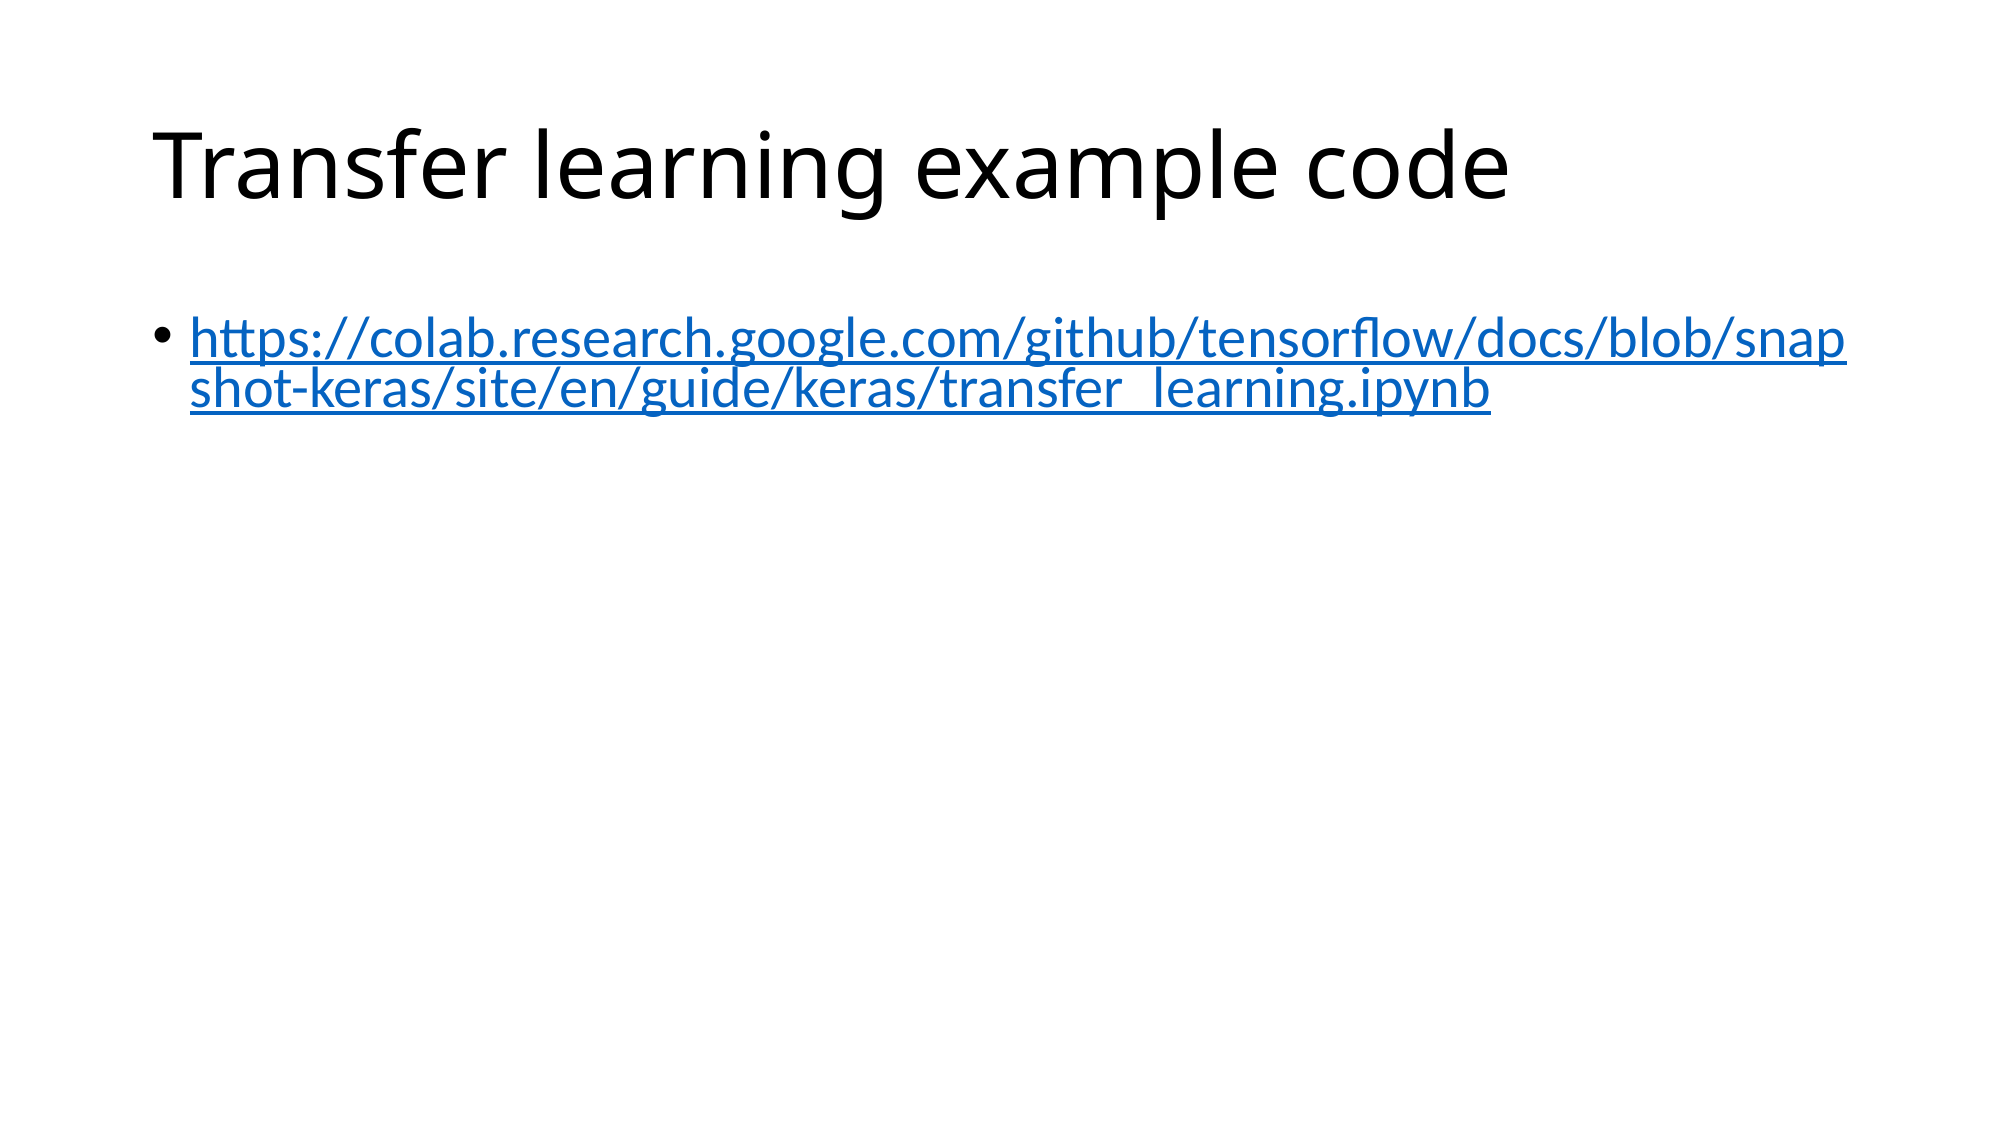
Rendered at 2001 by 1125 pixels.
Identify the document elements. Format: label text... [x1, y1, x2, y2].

title Transfer learning example code [137, 59, 1863, 278]
list https://colab.research.google.com/github/tensorflow/docs/blob/snapshot-keras/site/en/guide/keras/transfer_learning.ipynb [137, 299, 1863, 1014]
